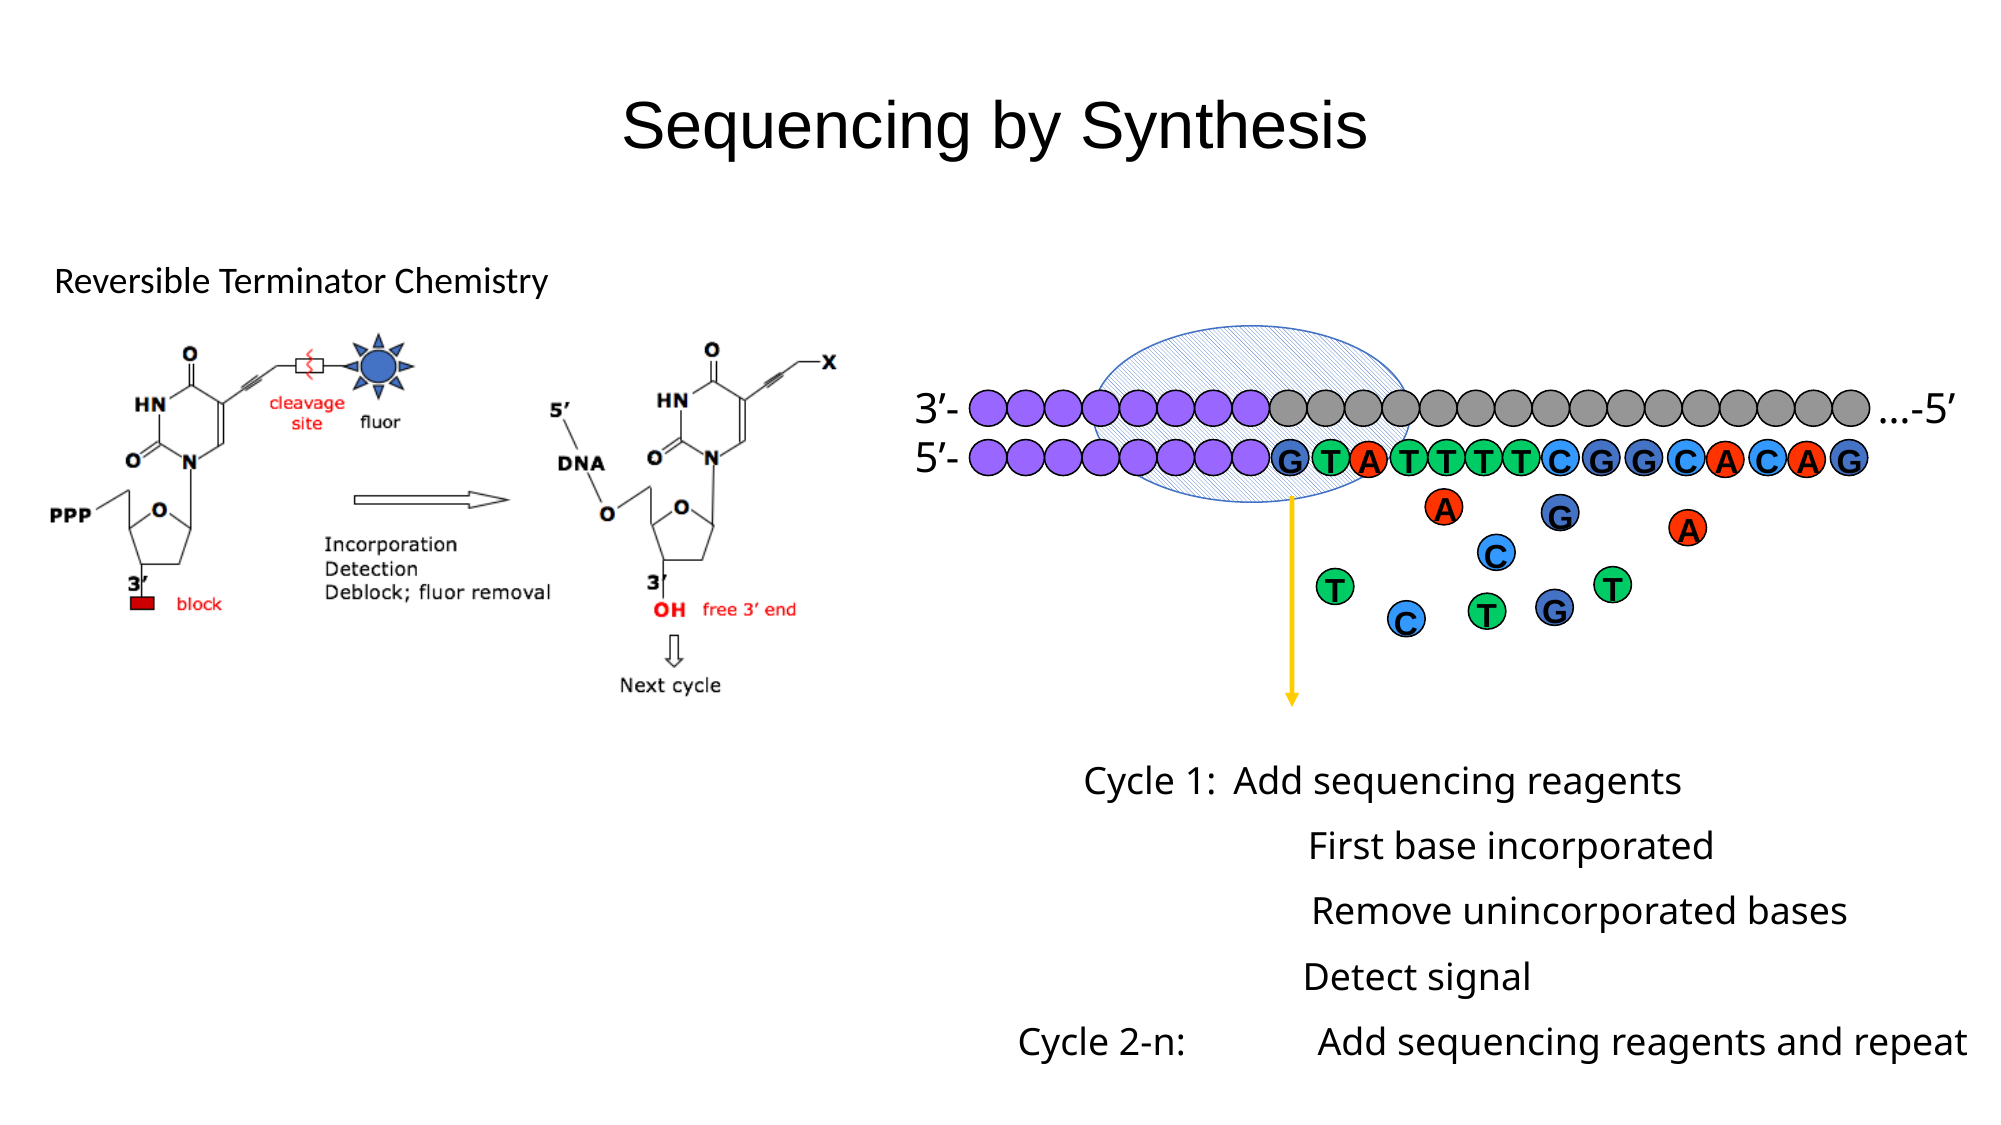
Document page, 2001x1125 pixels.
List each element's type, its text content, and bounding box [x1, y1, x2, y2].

text_box Sequencing by Synthesis [606, 31, 1496, 170]
text_box Remove unincorporated bases [996, 879, 1864, 940]
text_box First base incorporated [993, 814, 1731, 875]
title [306, 58, 1407, 196]
text_box Detect signal [987, 945, 1547, 1005]
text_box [897, 325, 1972, 707]
picture [0, 316, 858, 717]
text_box Reversible Terminator Chemistry [39, 248, 573, 309]
text_box Cycle 1: Add sequencing reagents [1068, 749, 1698, 810]
text_box Cycle 2-n: Add sequencing reagents and repeat [1002, 1010, 1984, 1070]
